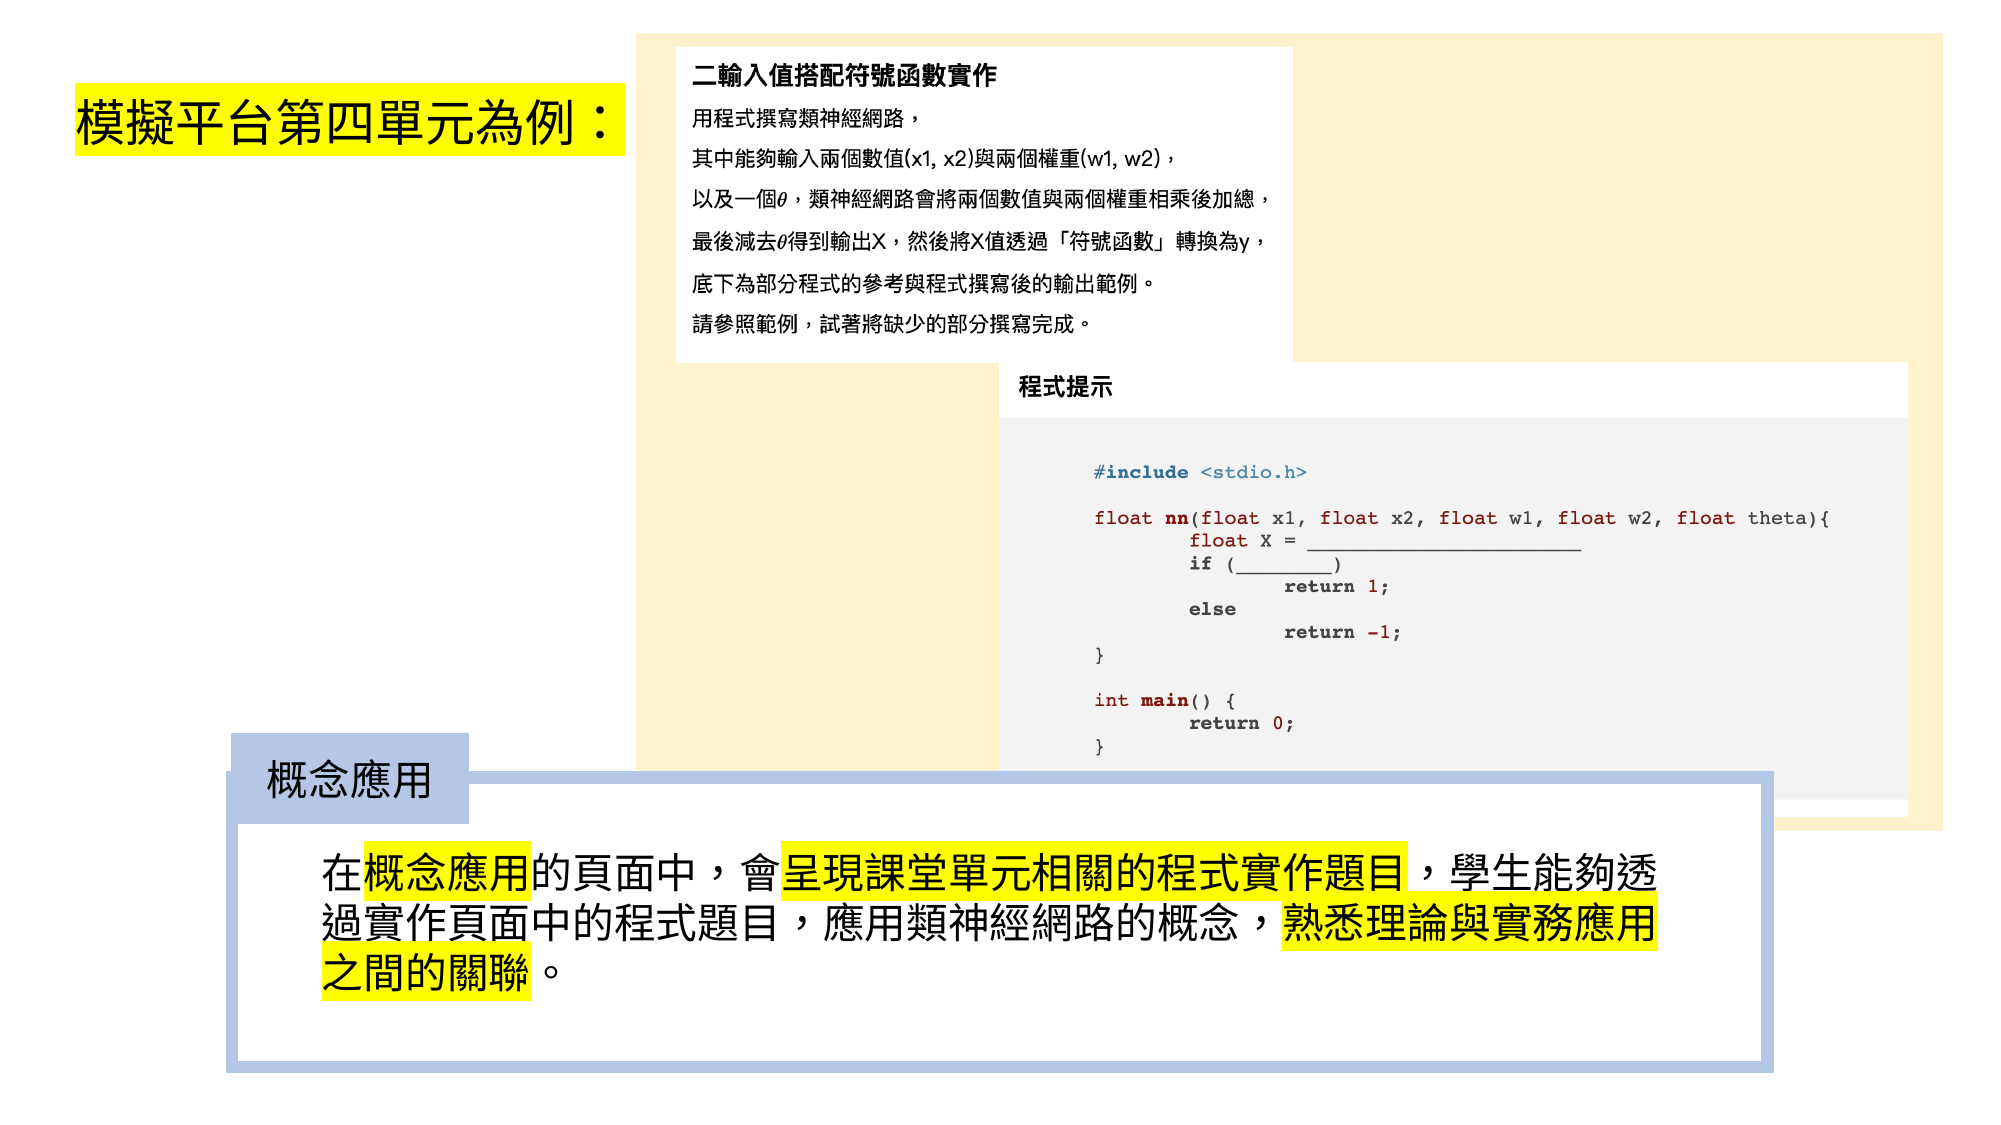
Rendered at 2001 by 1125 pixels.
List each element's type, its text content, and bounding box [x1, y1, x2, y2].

picture [676, 46, 1908, 817]
text_box 模擬平台第四單元為例： [60, 83, 641, 159]
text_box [232, 734, 1768, 1067]
text_box [636, 33, 1943, 831]
